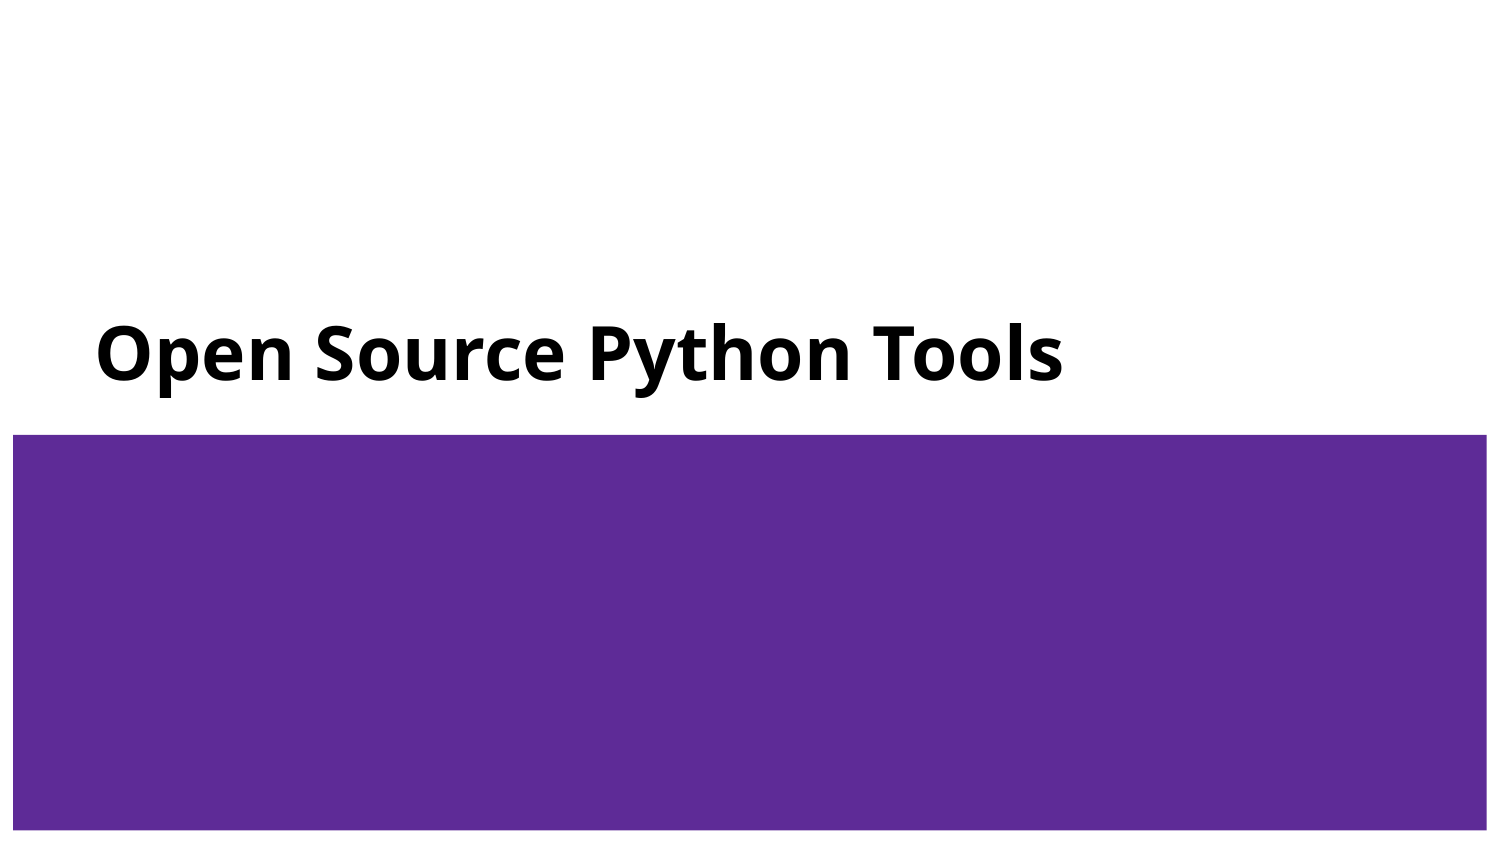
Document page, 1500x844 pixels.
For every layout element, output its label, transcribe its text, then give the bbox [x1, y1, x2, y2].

title Open Source Python Tools [79, 281, 1423, 411]
